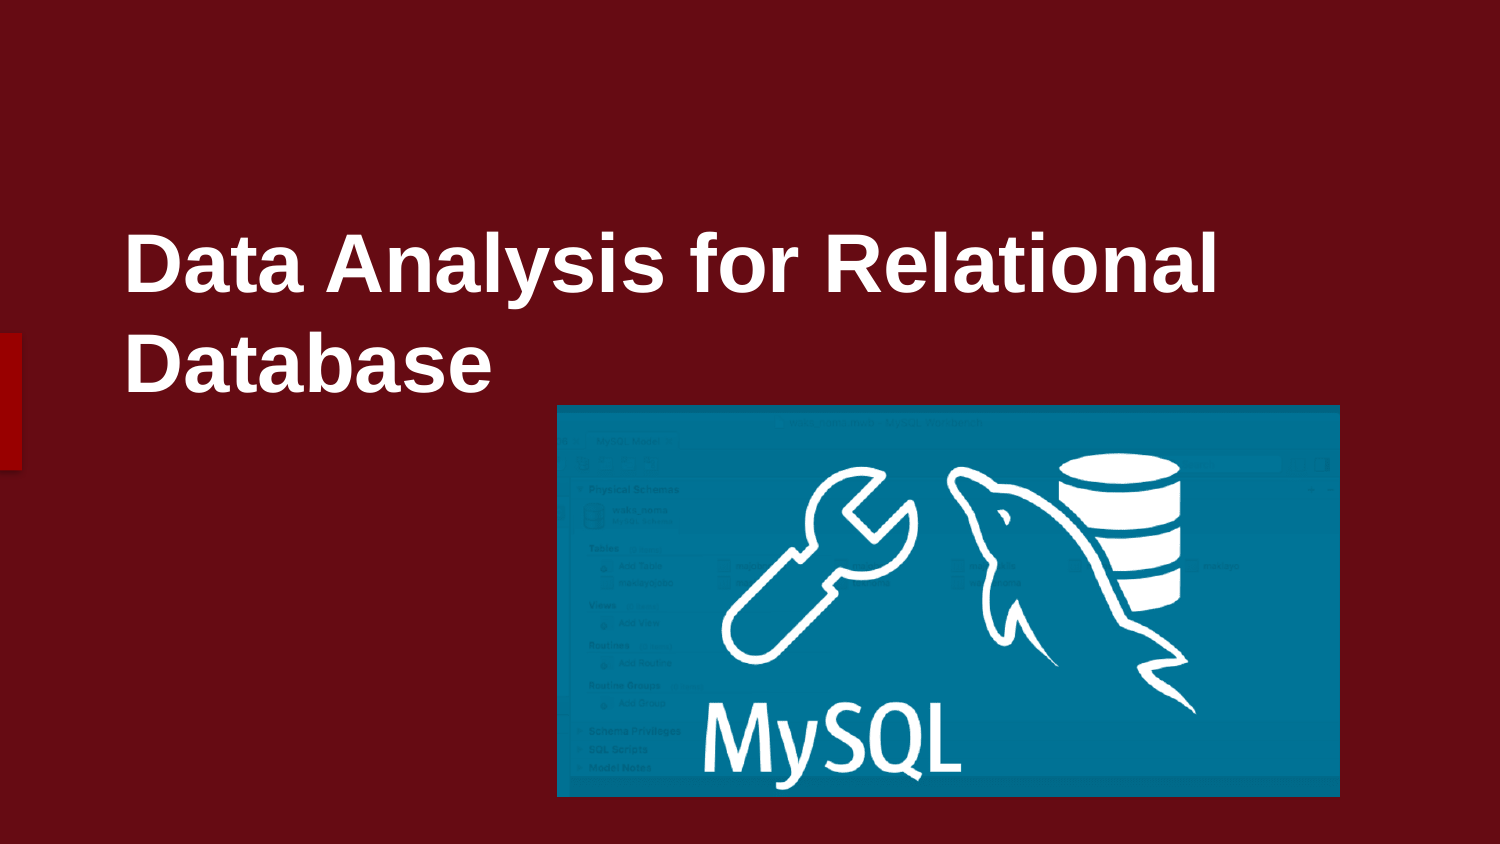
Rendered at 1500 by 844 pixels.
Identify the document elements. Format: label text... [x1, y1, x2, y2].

picture [1059, 482, 1180, 529]
picture [1096, 528, 1180, 571]
picture [826, 702, 864, 772]
picture [870, 702, 921, 780]
picture [722, 467, 918, 665]
picture [1060, 454, 1179, 483]
title Data Analysis for Relational Database [108, 197, 1361, 422]
picture [999, 510, 1010, 524]
picture [705, 703, 771, 771]
picture [931, 703, 961, 771]
picture [947, 467, 1195, 713]
picture [1118, 569, 1180, 611]
picture [776, 721, 817, 789]
